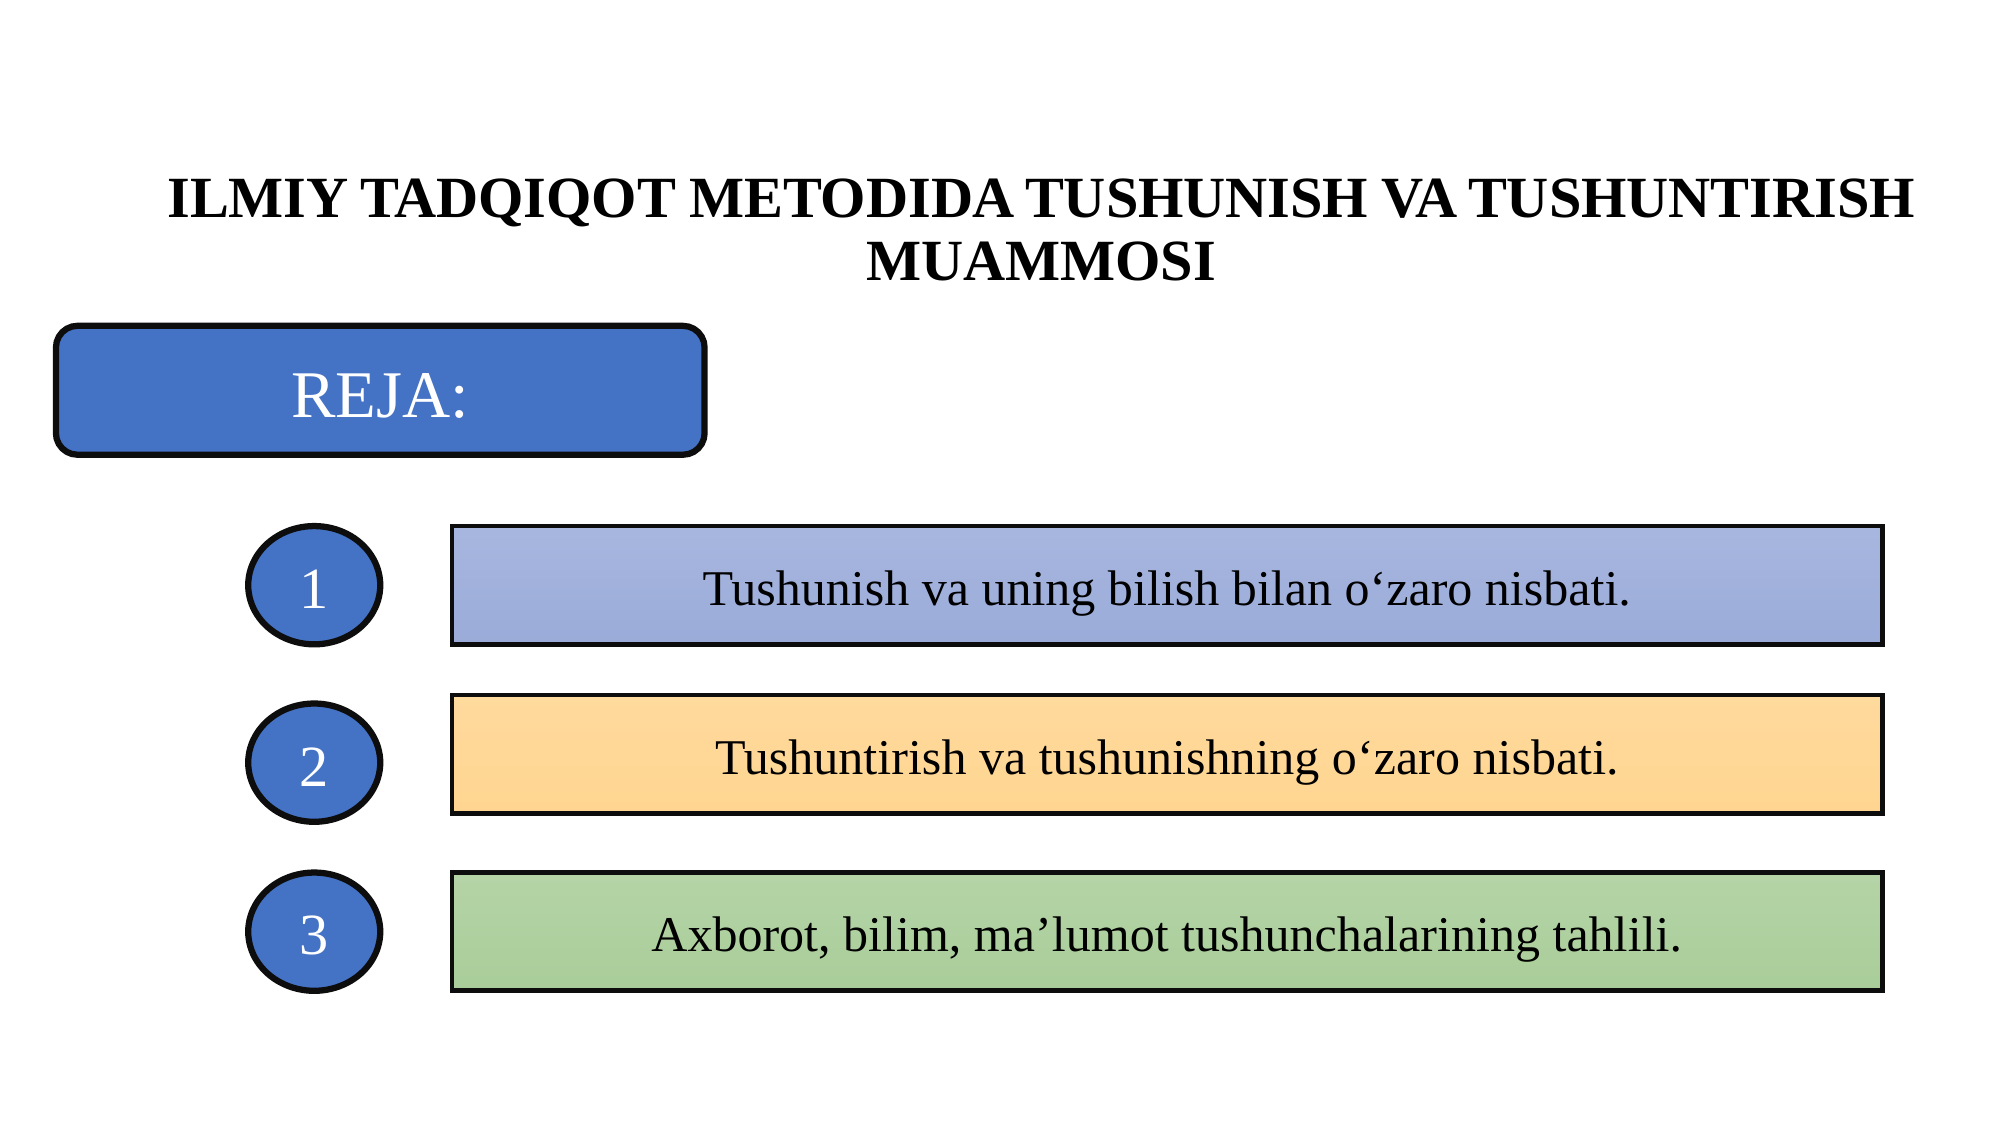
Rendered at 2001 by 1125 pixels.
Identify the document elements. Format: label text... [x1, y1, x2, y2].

text_box Axborot, bilim, ma’lumot tushunchalarining tahlili. [452, 872, 1883, 991]
text_box 3 [247, 871, 382, 992]
text_box Tushuntirish va tushunishning o‘zaro nisbati. [452, 695, 1883, 814]
text_box Tushunish va uning bilish bilan o‘zaro nisbati. [452, 526, 1883, 645]
title ILMIY TADQIQOT METODIDA TUSHUNISH VA TUSHUNTIRISH MUAMMOSI [149, 66, 1933, 301]
text_box 2 [247, 702, 382, 823]
text_box REJA: [54, 324, 706, 456]
text_box 1 [247, 525, 382, 646]
